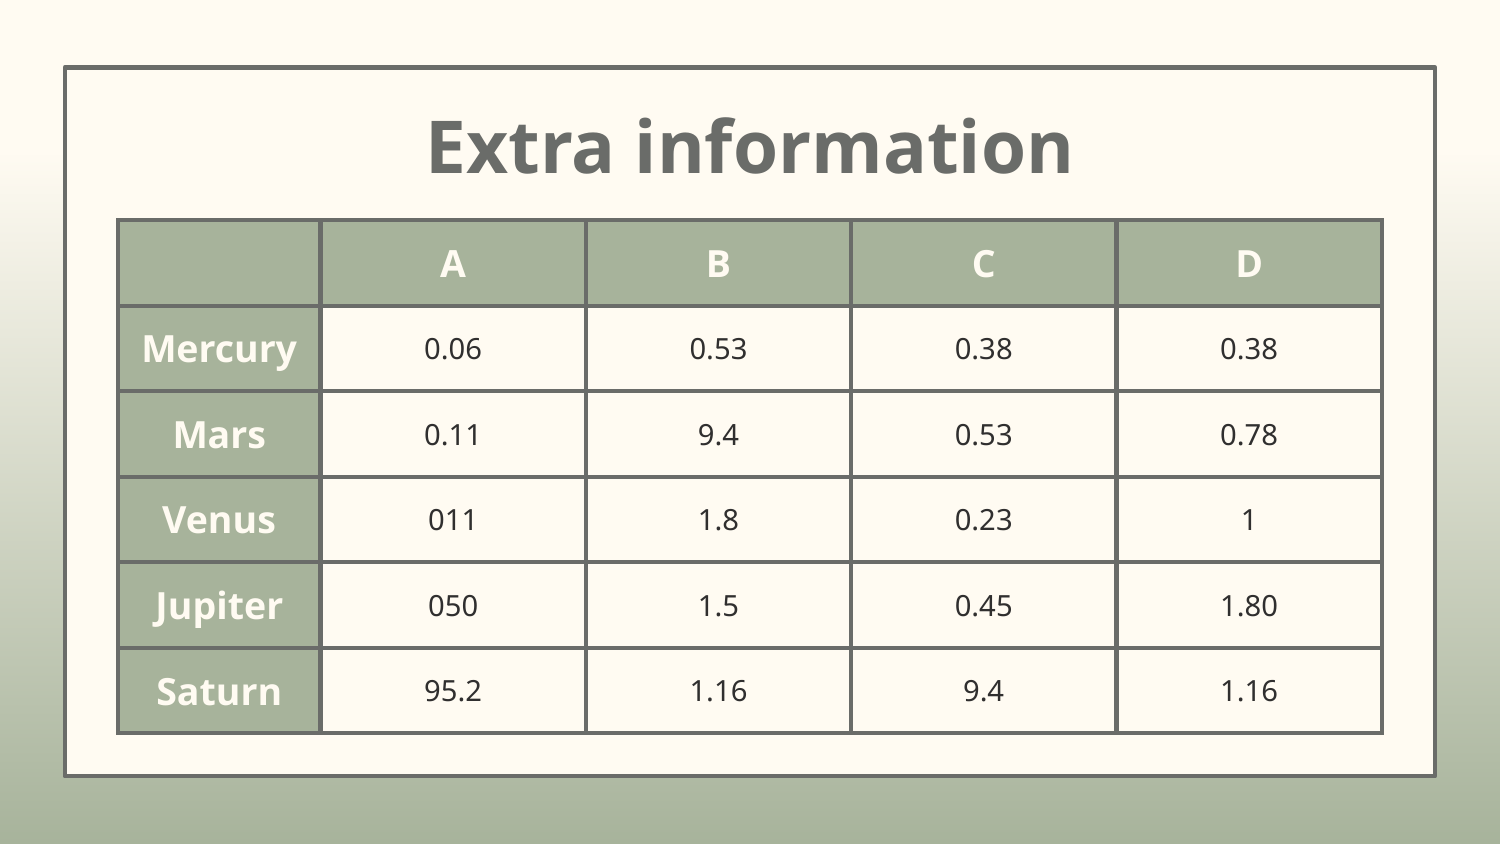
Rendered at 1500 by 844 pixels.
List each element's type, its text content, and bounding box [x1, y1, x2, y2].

table_cell 9.4 [853, 650, 1114, 731]
table_header A [323, 222, 584, 304]
table_cell 1.8 [588, 479, 849, 560]
table_cell 95.2 [323, 650, 584, 731]
table_cell Venus [120, 479, 318, 560]
table_cell 1.16 [588, 650, 849, 731]
table_cell Mars [120, 393, 318, 475]
table_header [120, 222, 318, 304]
table_cell Mercury [120, 308, 318, 389]
table_header C [853, 222, 1114, 304]
table_cell 0.06 [323, 308, 584, 389]
table_cell 011 [323, 479, 584, 560]
table_cell 1.80 [1119, 564, 1380, 646]
title Extra information [118, 85, 1382, 180]
table_cell 0.38 [853, 308, 1114, 389]
table_cell 0.11 [323, 393, 584, 475]
table_cell 0.45 [853, 564, 1114, 646]
table_cell 1 [1119, 479, 1380, 560]
table_cell 1.5 [588, 564, 849, 646]
table_header B [588, 222, 849, 304]
table_cell 0.23 [853, 479, 1114, 560]
table_cell 0.53 [588, 308, 849, 389]
table_cell Saturn [120, 650, 318, 731]
table_cell 0.38 [1119, 308, 1380, 389]
table_header D [1119, 222, 1380, 304]
table_cell 0.53 [853, 393, 1114, 475]
table_cell 0.78 [1119, 393, 1380, 475]
table_cell 9.4 [588, 393, 849, 475]
table_cell 050 [323, 564, 584, 646]
table_cell Jupiter [120, 564, 318, 646]
table_cell 1.16 [1119, 650, 1380, 731]
